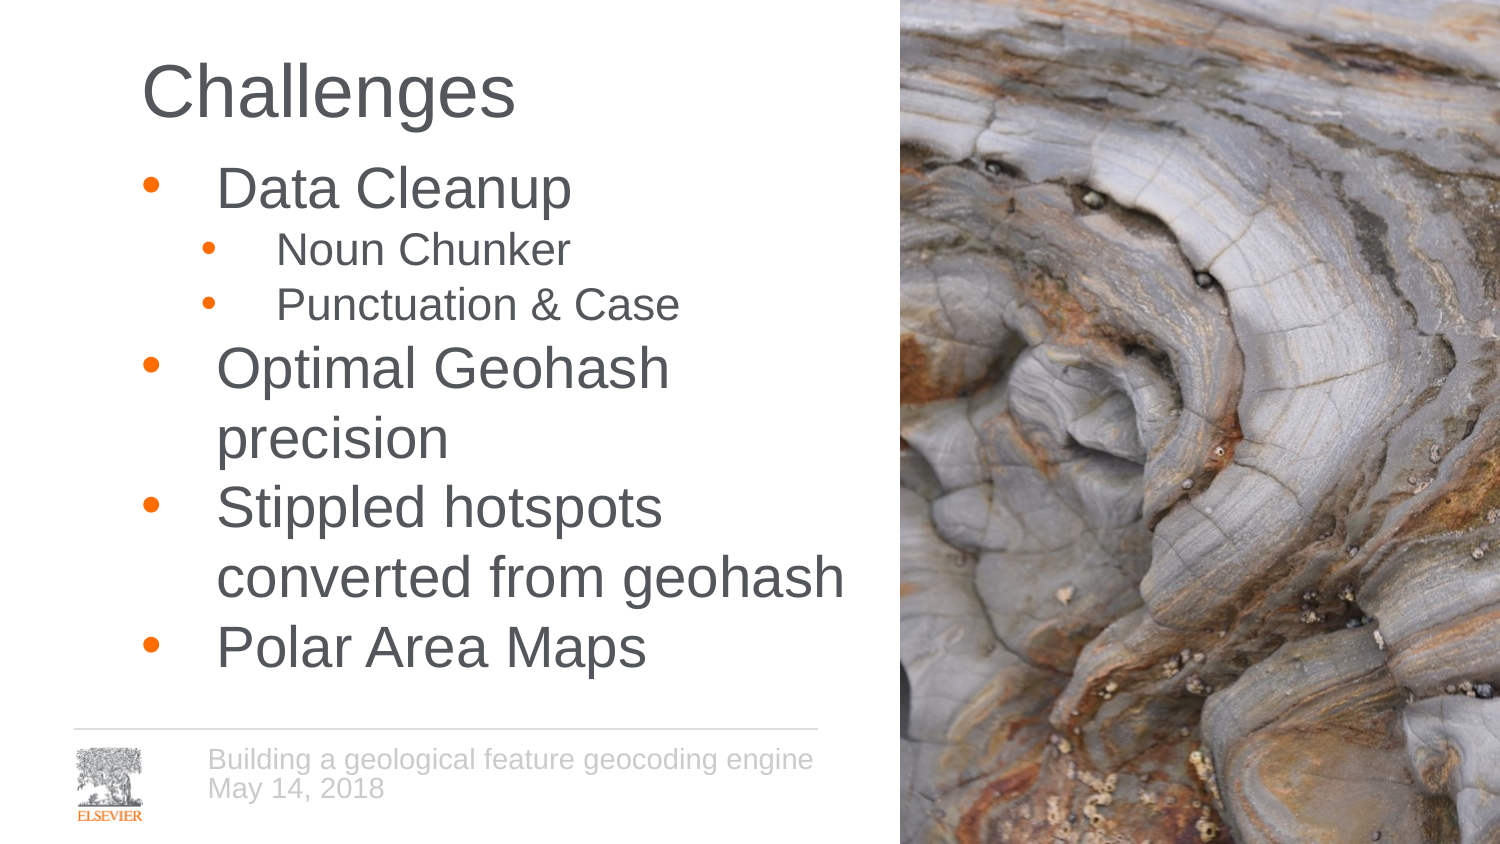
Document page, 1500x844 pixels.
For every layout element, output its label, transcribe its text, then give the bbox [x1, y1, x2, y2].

picture [76, 747, 143, 821]
footer Building a geological feature geocoding engine [207, 746, 899, 769]
title Challenges [126, 32, 899, 109]
picture [899, 0, 1500, 844]
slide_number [207, 775, 714, 798]
list Data Cleanup Noun Chunker Punctuation & Case Optimal Geohash precision Stippled hotspots converted from geohash Polar Area Maps [126, 125, 876, 712]
